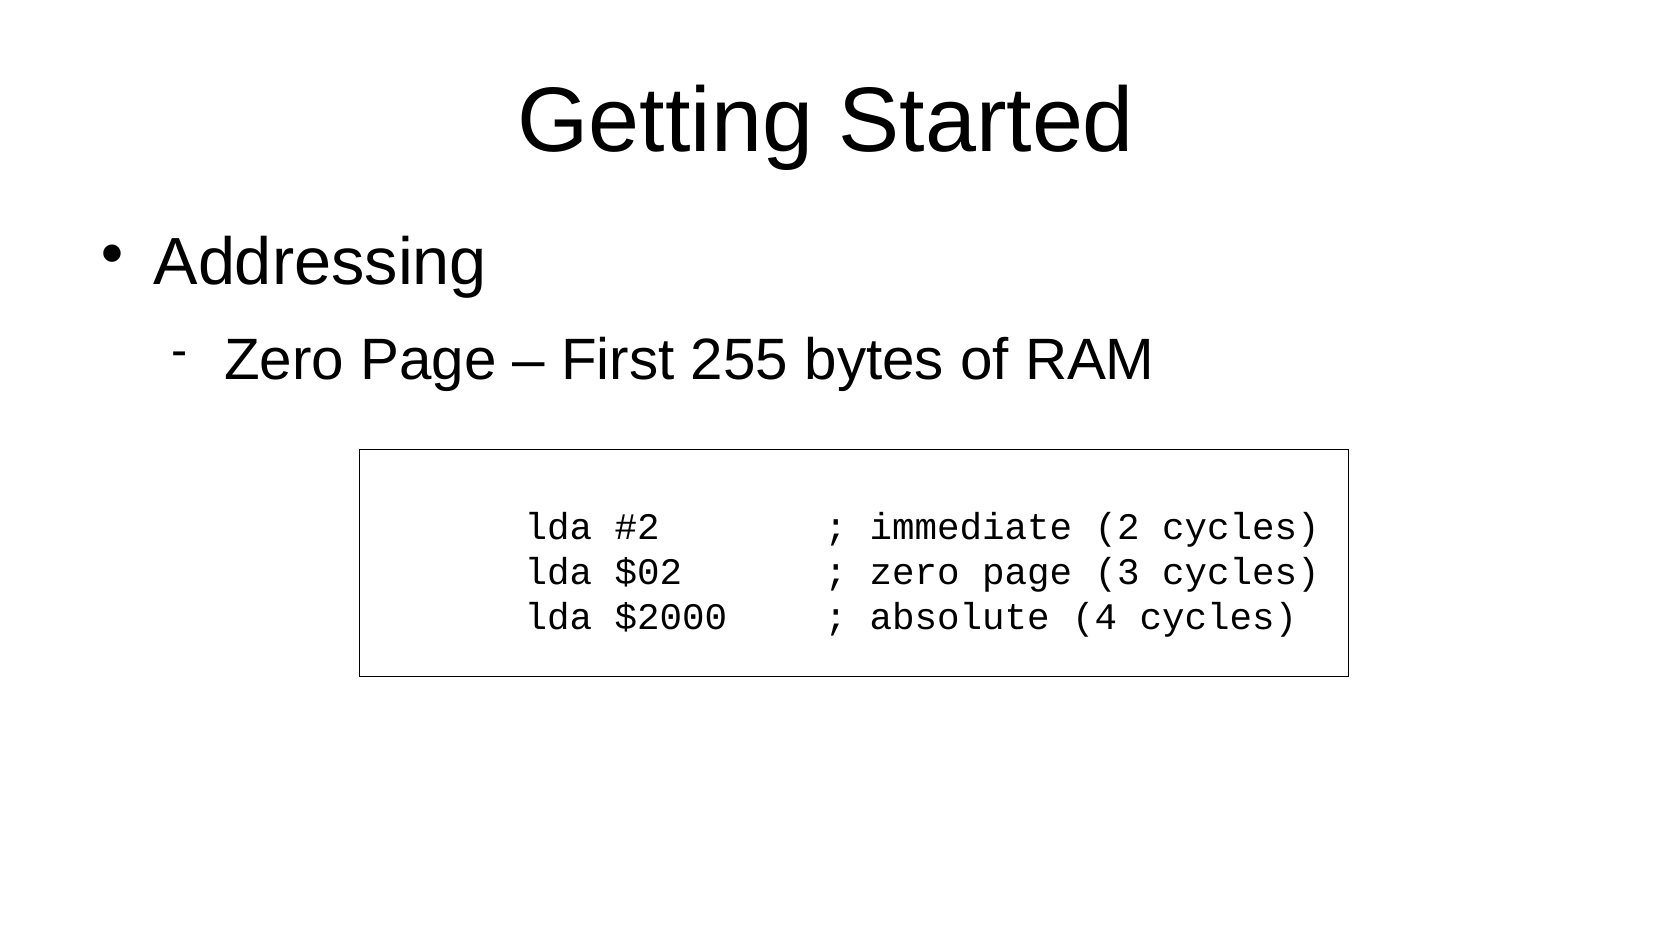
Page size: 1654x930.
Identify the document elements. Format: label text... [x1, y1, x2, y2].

text_box Addressing Zero Page – First 255 bytes of RAM [82, 217, 1570, 757]
text_box Getting Started [82, 37, 1570, 192]
text_box lda #2 ; immediate (2 cycles) lda $02 ; zero page (3 cycles) lda $2000 ; absolute (4 cycles) [359, 449, 1349, 677]
